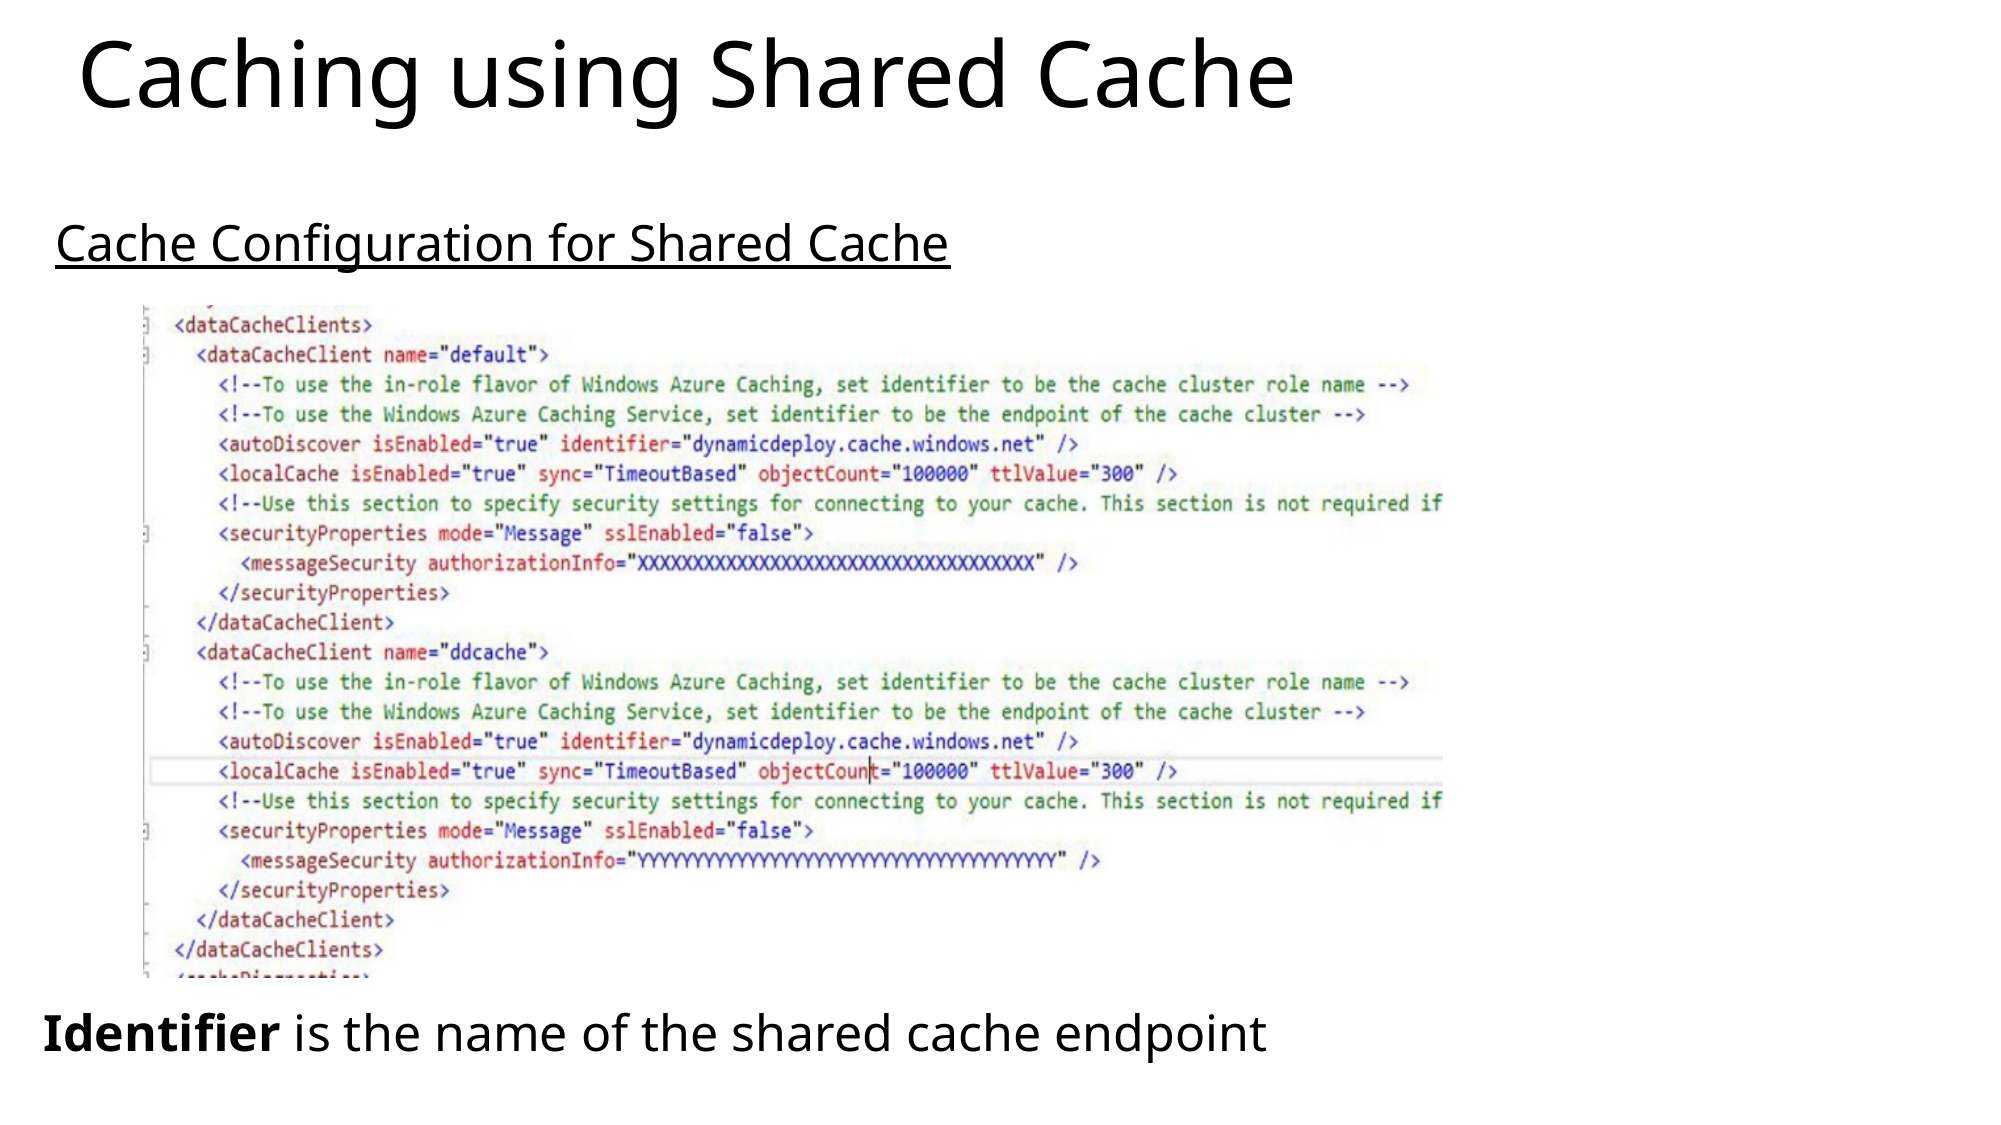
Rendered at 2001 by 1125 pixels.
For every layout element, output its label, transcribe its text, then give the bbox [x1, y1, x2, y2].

text_box Cache Configuration for Shared Cache [40, 204, 966, 279]
picture [143, 305, 1443, 978]
text_box Identifier is the name of the shared cache endpoint [28, 994, 1283, 1069]
title Caching using Shared Cache [62, 29, 1953, 205]
